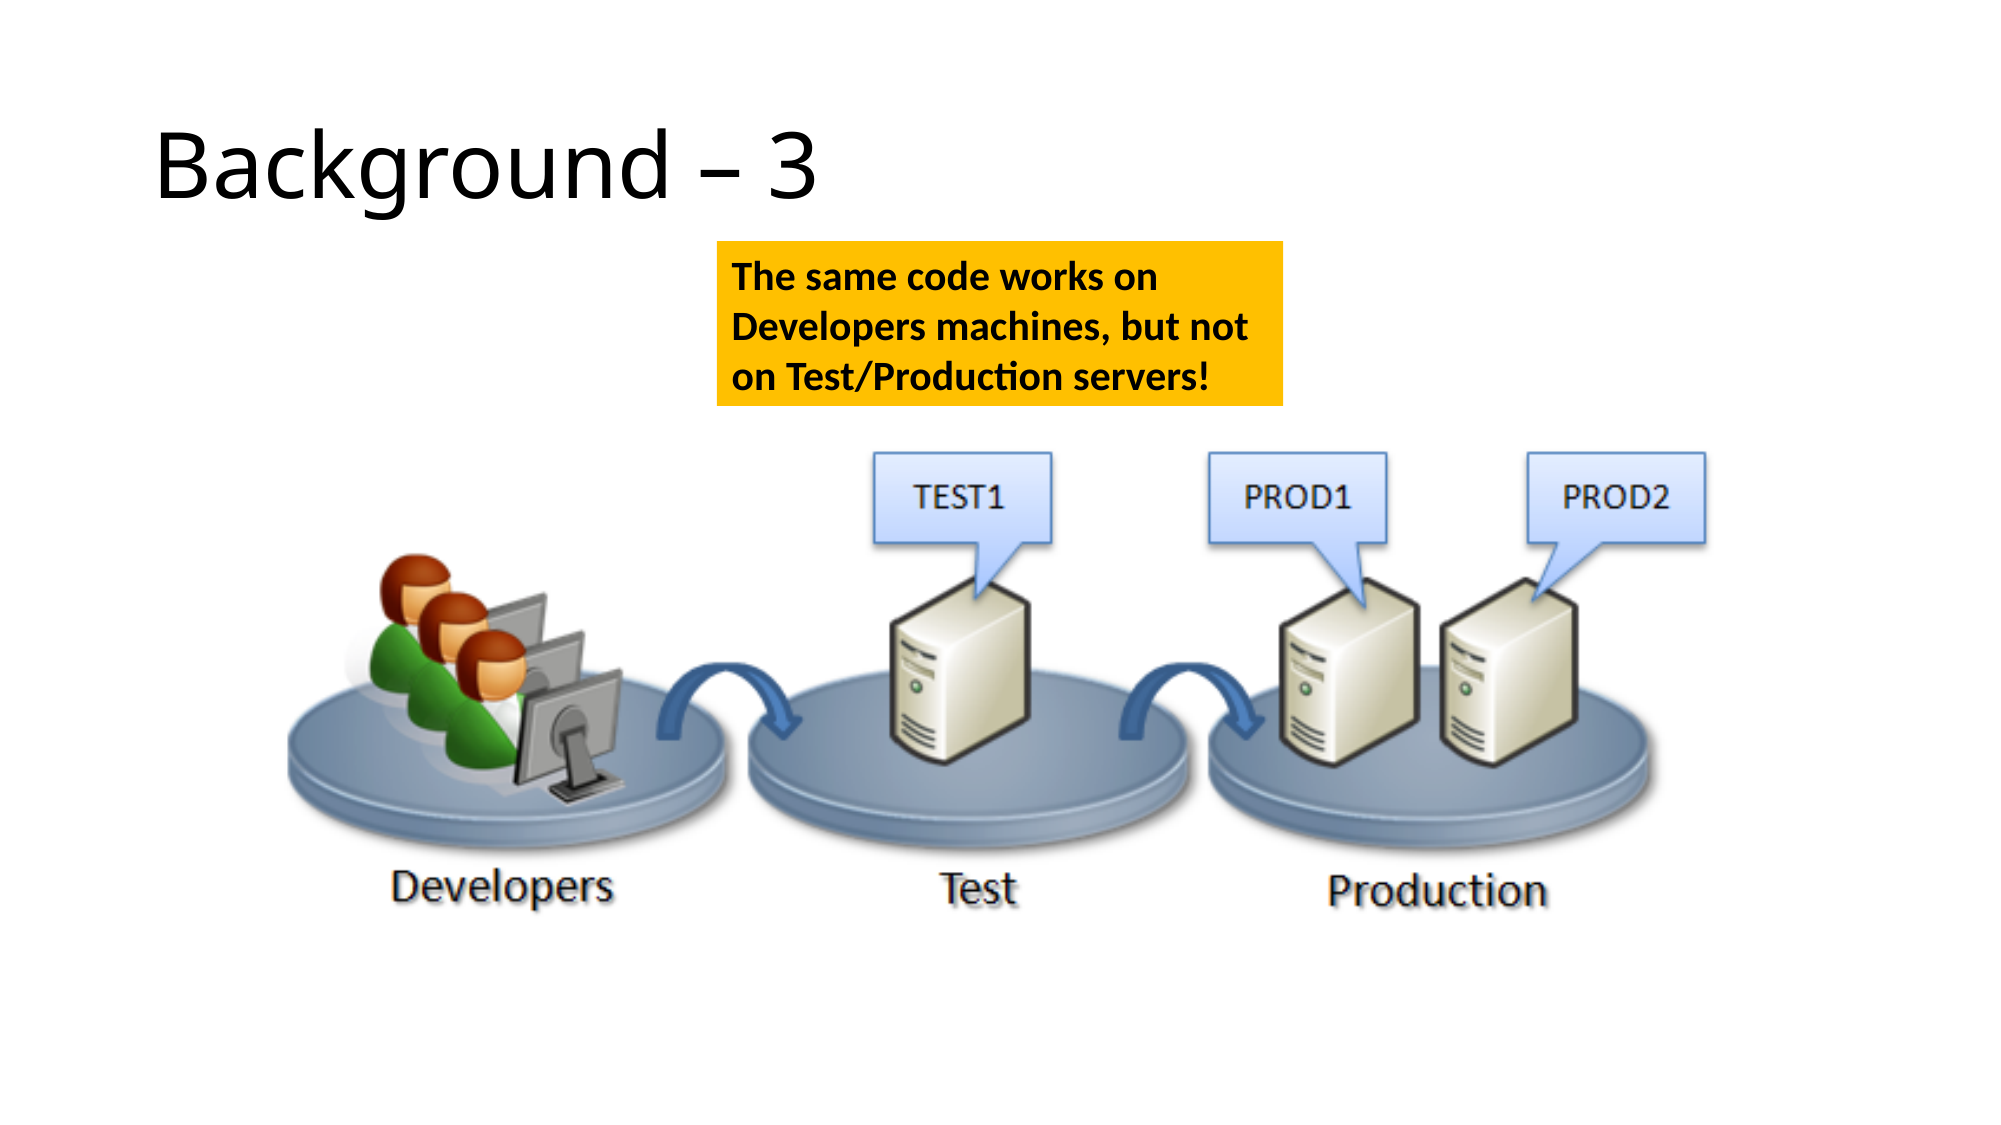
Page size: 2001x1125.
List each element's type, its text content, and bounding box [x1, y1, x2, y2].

text_box The same code works on Developers machines, but not on Test/Production servers! [716, 241, 1284, 406]
title Background – 3 [137, 59, 1863, 278]
picture [279, 443, 1721, 935]
